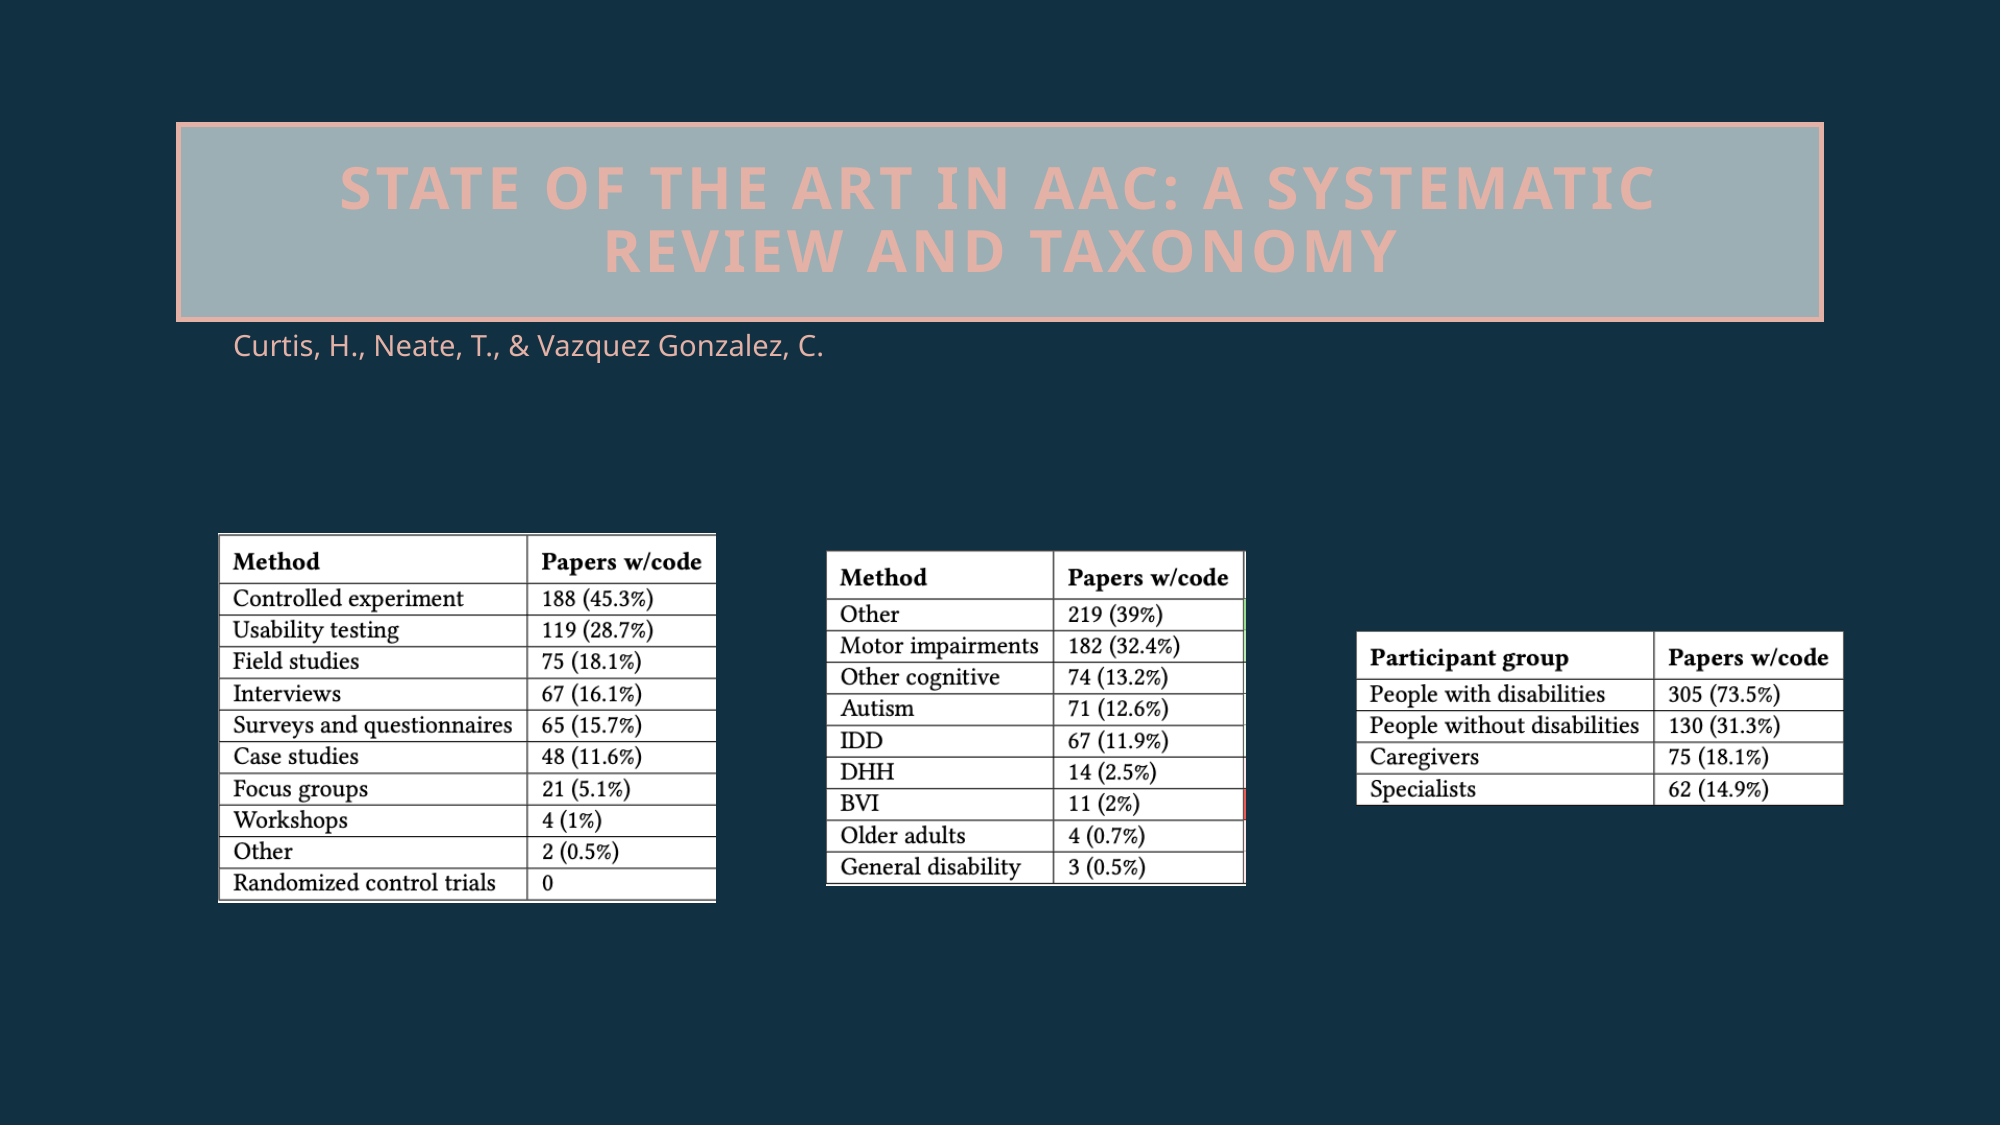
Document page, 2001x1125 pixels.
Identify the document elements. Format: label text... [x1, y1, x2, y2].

title State of the Art in AAC: A Systematic Review and Taxonomy [176, 122, 1824, 322]
list Curtis, H., Neate, T., & Vazquez Gonzalez, C. [218, 319, 841, 390]
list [218, 533, 716, 903]
picture [1356, 631, 1845, 807]
picture [826, 550, 1246, 886]
